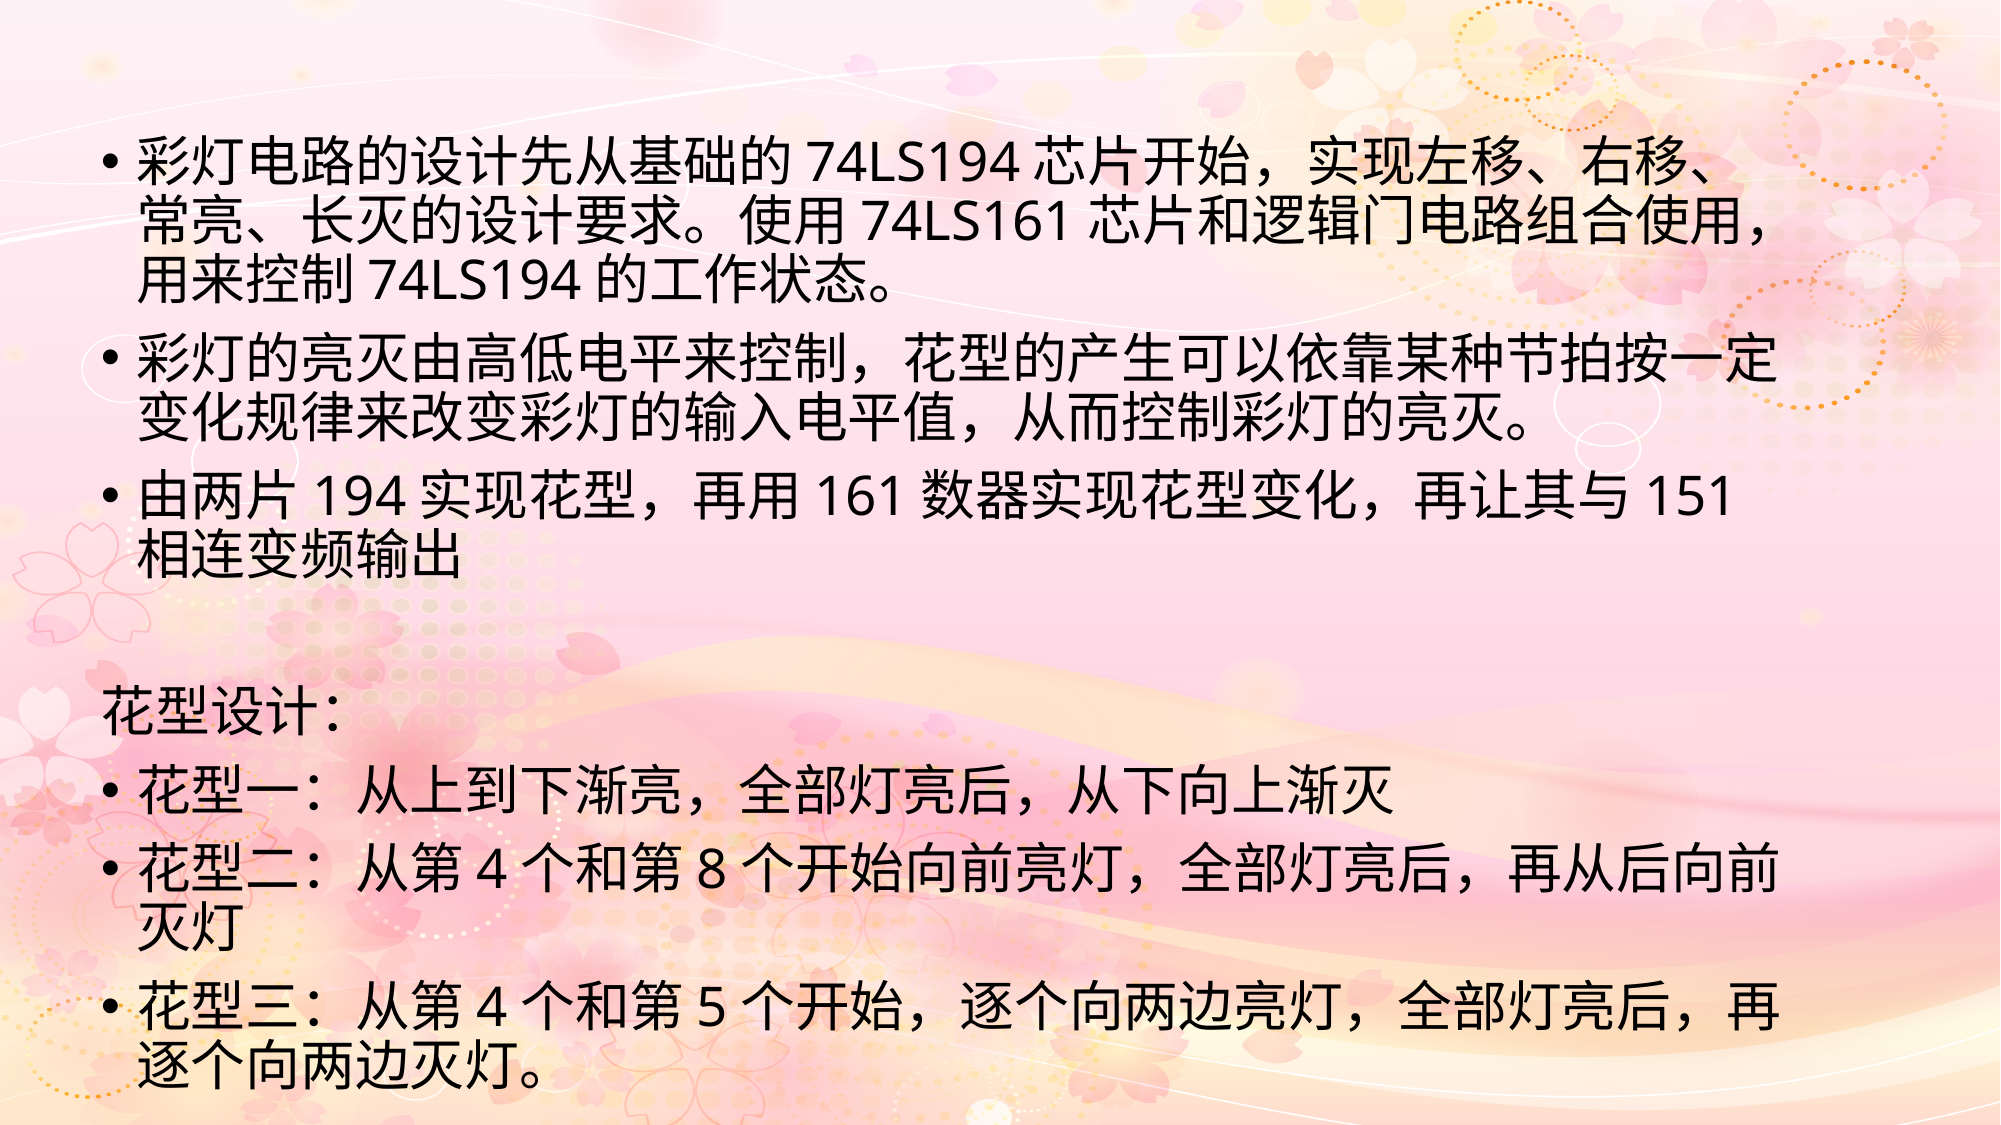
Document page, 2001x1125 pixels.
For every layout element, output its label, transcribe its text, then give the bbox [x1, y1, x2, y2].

picture [0, 0, 2001, 1125]
list 彩灯电路的设计先从基础的74LS194芯片开始，实现左移、右移、常亮、长灭的设计要求。使用74LS161芯片和逻辑门电路组合使用，用来控制74LS194的工作状态。 彩灯的亮灭由高低电平来控制，花型的产生可以依靠某种节拍按一定变化规律来改变彩灯的输入电平值，从而控制彩灯的亮灭。 由两片194实现花型，再用161数器实现花型变化，再让其与151相连变频输出 花型设计： 花型一：从上到下渐亮，全部灯亮后，从下向上渐灭 花型二：从第4个和第8个开始向前亮灯，全部灯亮后，再从后向前灭灯 花型三：从第4个和第5个开始，逐个向两边亮灯，全部灯亮后，再逐个向两边灭灯。 [85, 41, 1811, 1108]
